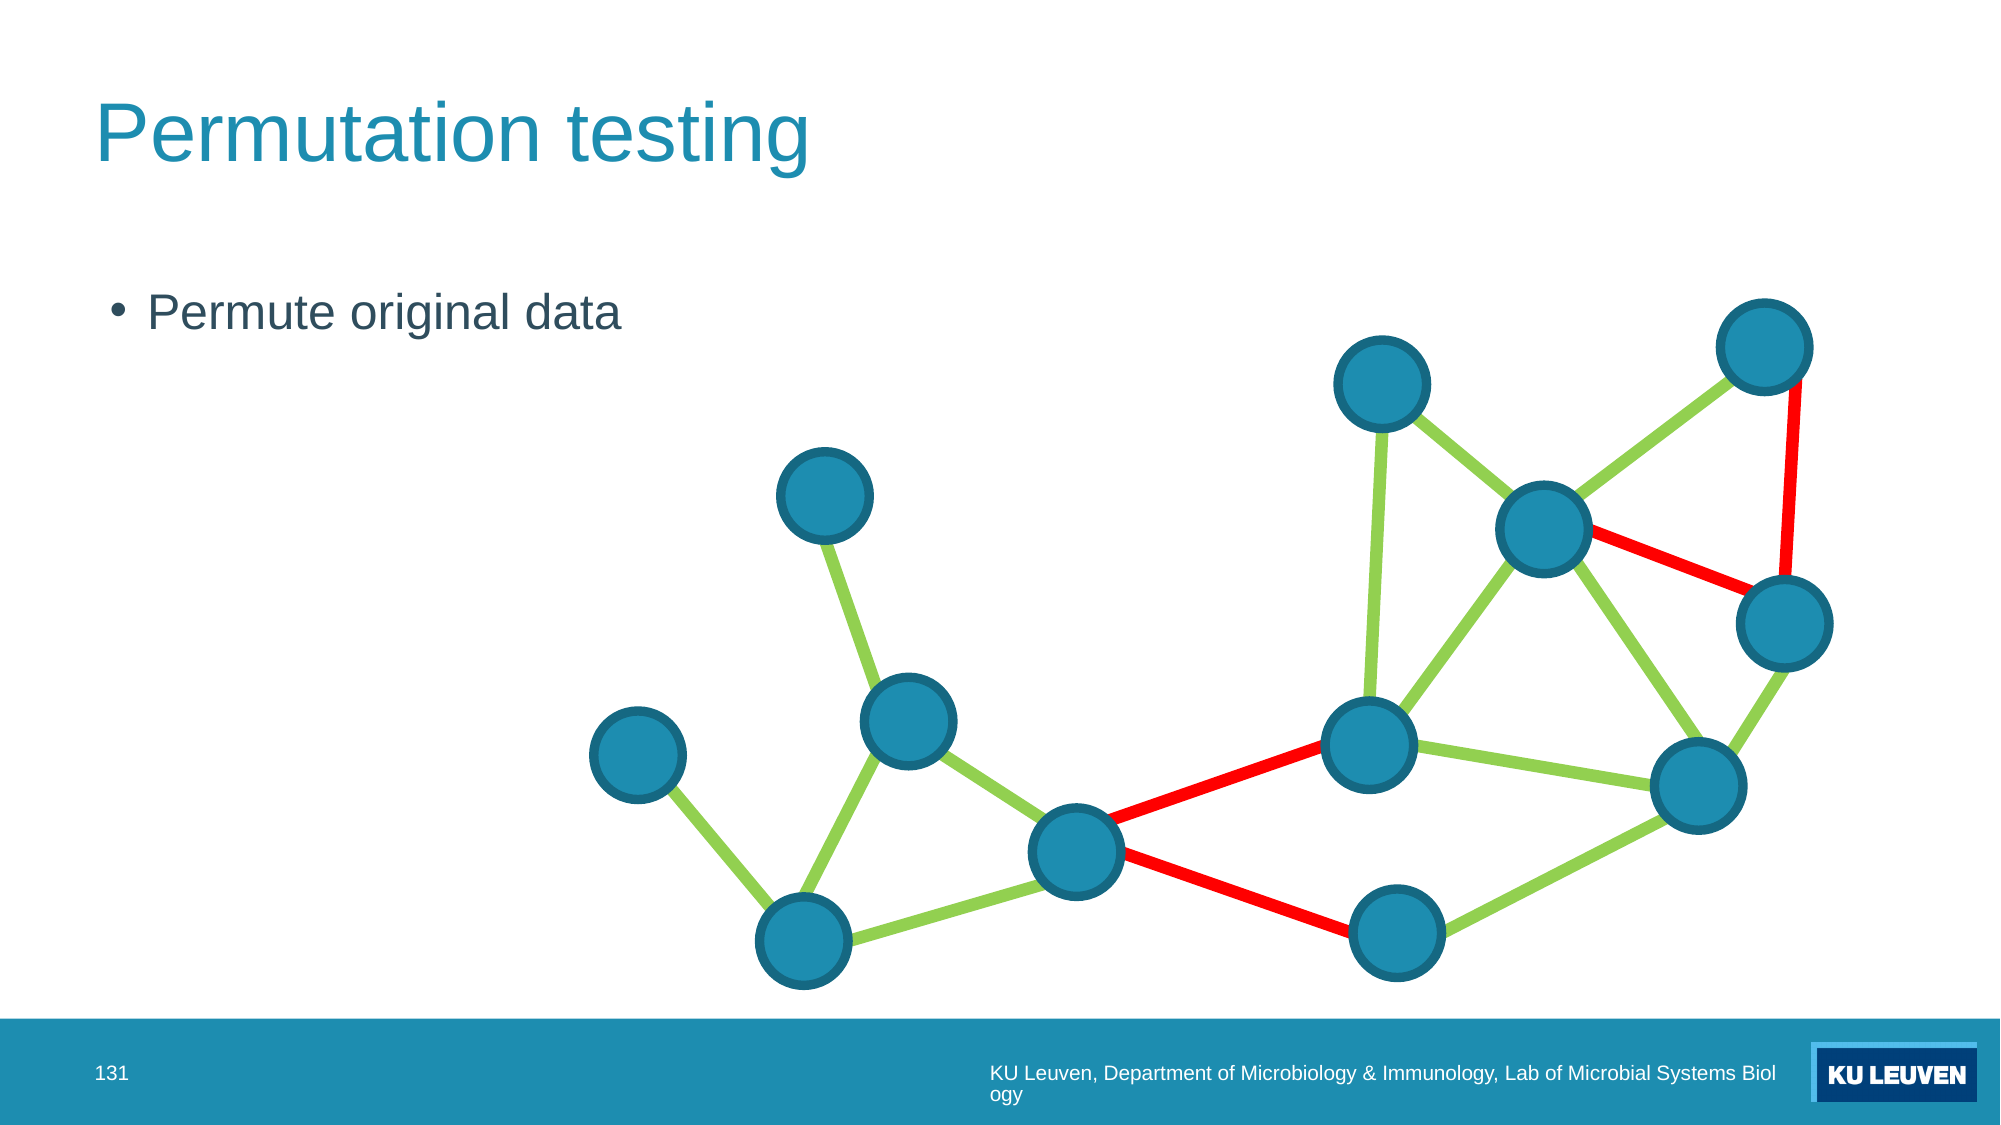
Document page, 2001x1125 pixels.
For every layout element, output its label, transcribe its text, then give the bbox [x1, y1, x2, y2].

footer KU Leuven, Department of Microbiology & Immunology, Lab of Microbial Systems Biology [989, 1018, 1809, 1125]
title Permutation testing [94, 33, 1906, 223]
picture [1811, 1042, 1977, 1102]
slide_number 131 [94, 1018, 201, 1125]
list Permute original data [94, 271, 1906, 1004]
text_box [593, 303, 1830, 986]
